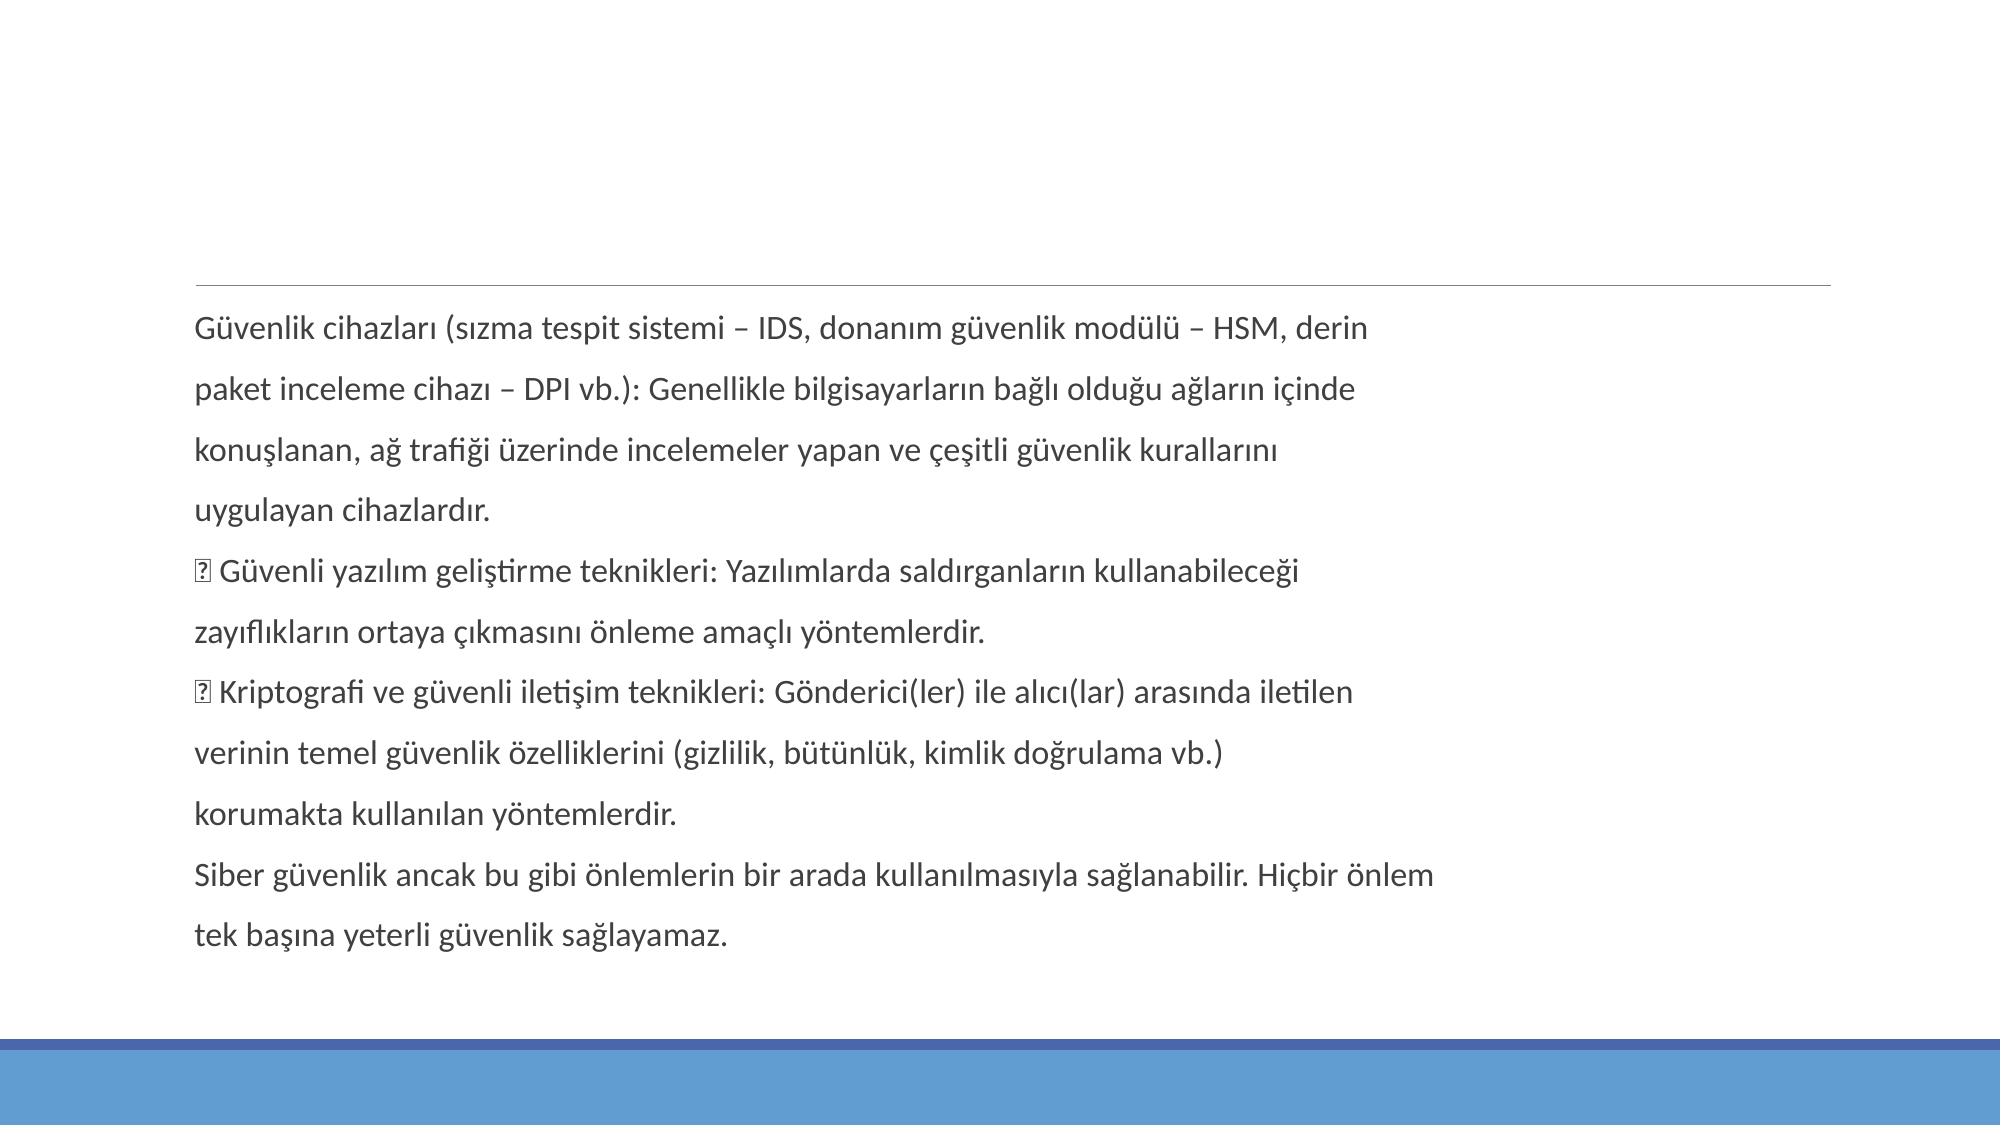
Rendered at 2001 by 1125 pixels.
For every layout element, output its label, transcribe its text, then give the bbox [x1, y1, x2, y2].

list Güvenlik cihazları (sızma tespit sistemi – IDS, donanım güvenlik modülü – HSM, derin paket inceleme cihazı – DPI vb.): Genellikle bilgisayarların bağlı olduğu ağların içinde konuşlanan, ağ trafiği üzerinde incelemeler yapan ve çeşitli güvenlik kurallarını uygulayan cihazlardır.  Güvenli yazılım geliştirme teknikleri: Yazılımlarda saldırganların kullanabileceği zayıflıkların ortaya çıkmasını önleme amaçlı yöntemlerdir.  Kriptografi ve güvenli iletişim teknikleri: Gönderici(ler) ile alıcı(lar) arasında iletilen verinin temel güvenlik özelliklerini (gizlilik, bütünlük, kimlik doğrulama vb.) korumakta kullanılan yöntemlerdir. Siber güvenlik ancak bu gibi önlemlerin bir arada kullanılmasıyla sağlanabilir. Hiçbir önlem tek başına yeterli güvenlik sağlayamaz. [180, 302, 1830, 963]
